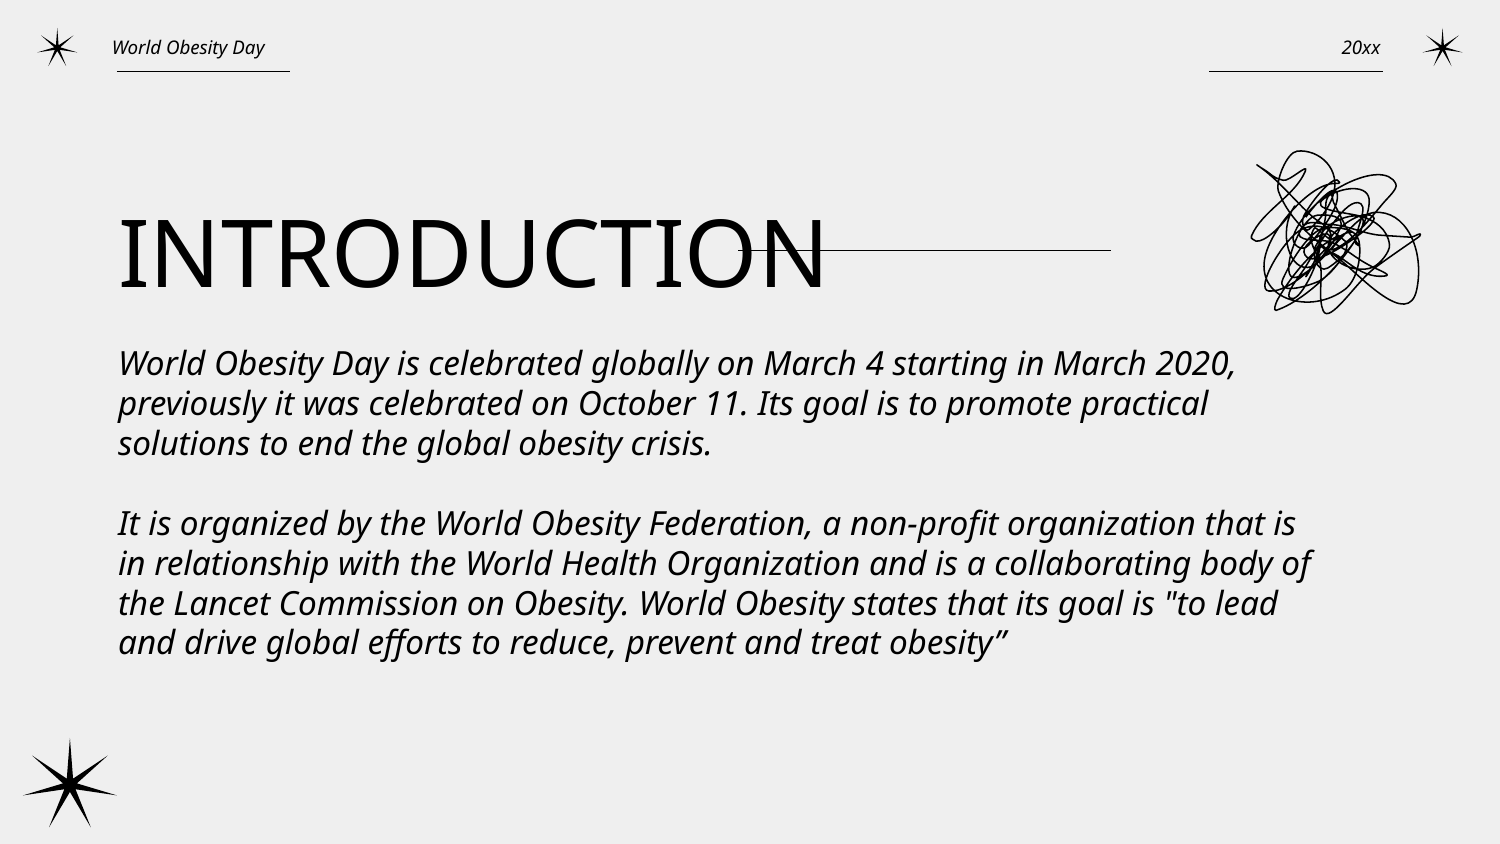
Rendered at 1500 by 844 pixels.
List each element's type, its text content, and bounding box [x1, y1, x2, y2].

title INTRODUCTION [118, 197, 1193, 304]
text_box 20xx [994, 27, 1396, 67]
text_box [1251, 150, 1421, 314]
text_box World Obesity Day [96, 27, 497, 67]
text_box [22, 737, 117, 828]
subtitle World Obesity Day is celebrated globally on March 4 starting in March 2020, previously it was celebrated on October 11. Its goal is to promote practical solutions to end the global obesity crisis. It is organized by the World Obesity Federation, a non-profit organization that is in relationship with the World Health Organization and is a collaborating body of the Lancet Commission on Obesity. World Obesity states that its goal is "to lead and drive global efforts to reduce, prevent and treat obesity” [118, 327, 1341, 762]
